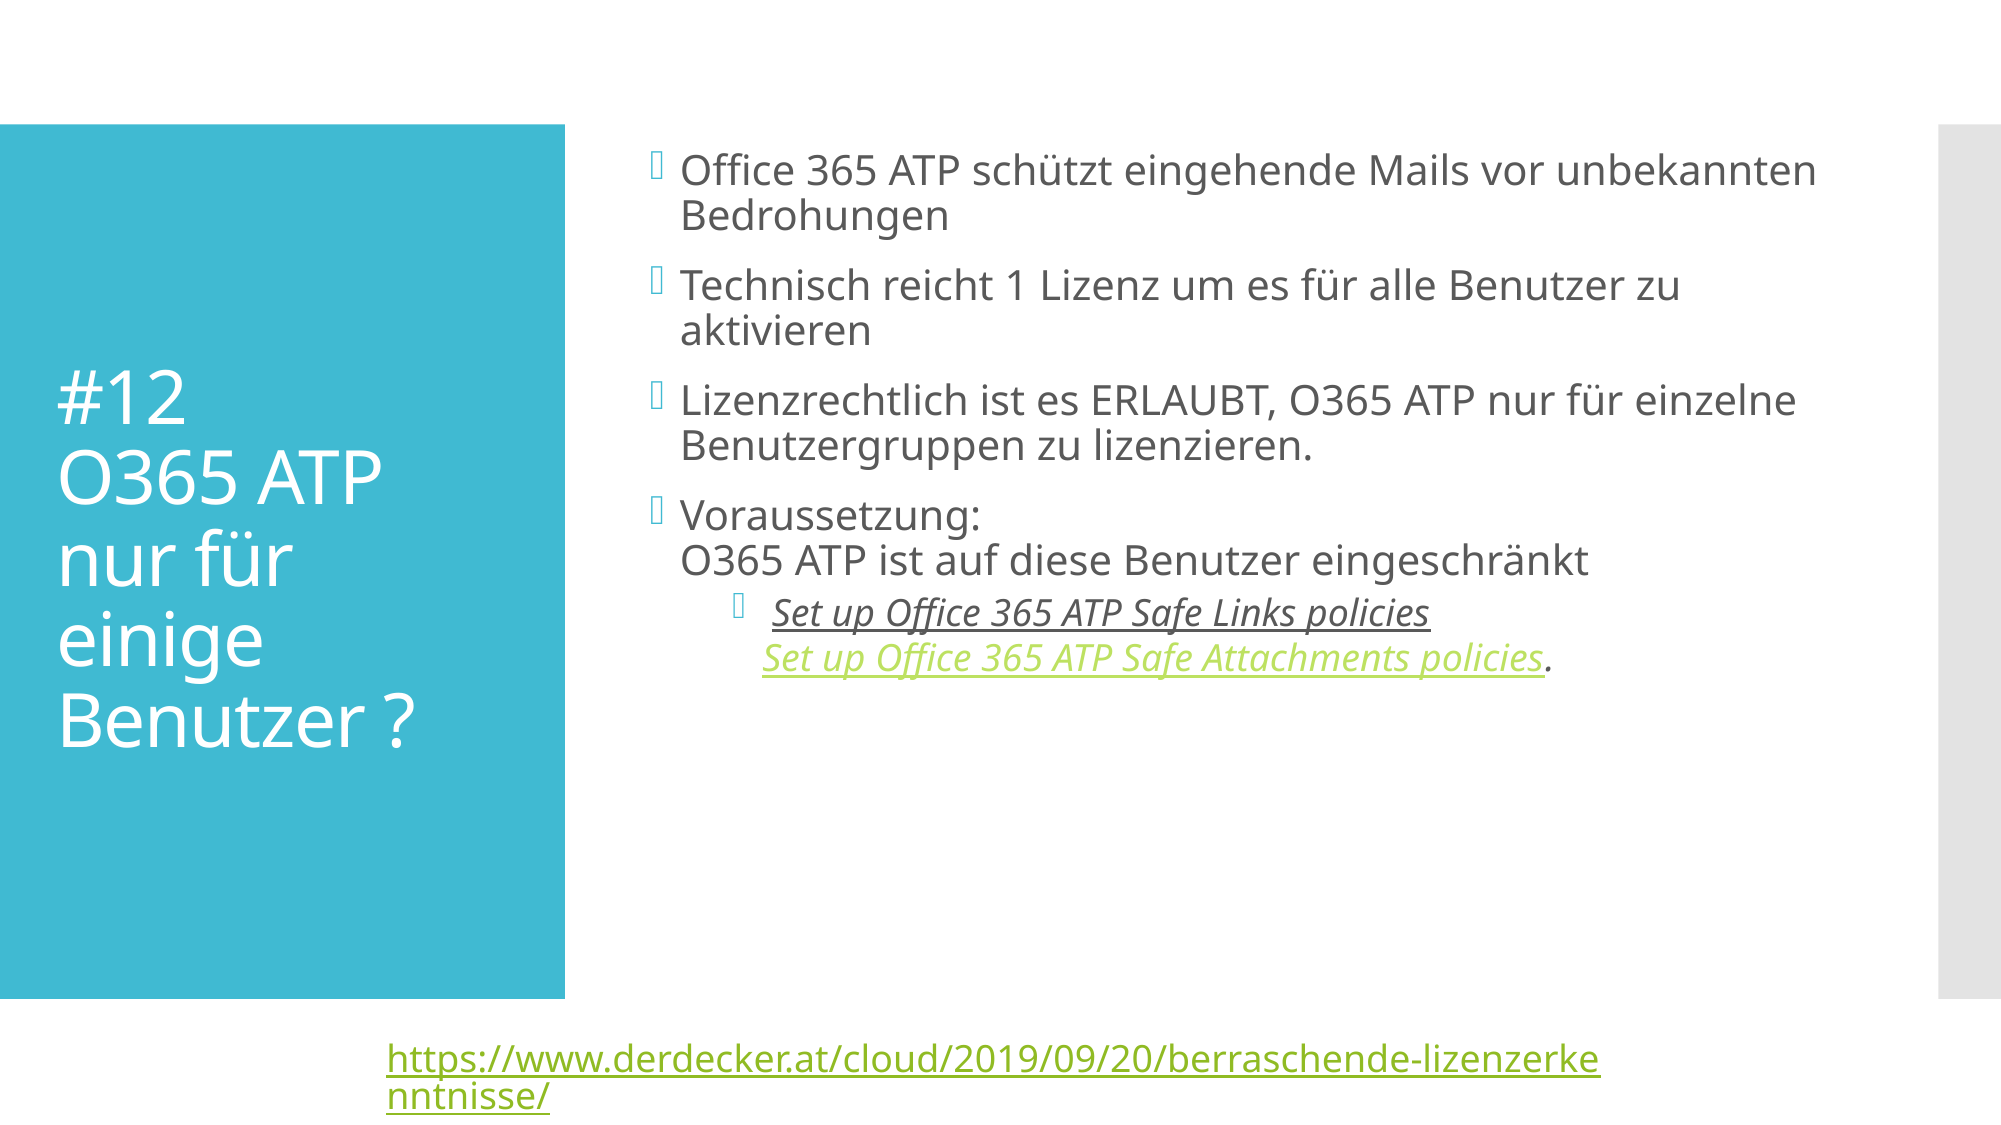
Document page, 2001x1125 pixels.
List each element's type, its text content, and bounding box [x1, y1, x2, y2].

text_box https://www.derdecker.at/cloud/2019/09/20/berraschende-lizenzerkenntnisse/ [371, 1027, 1629, 1093]
list Office 365 ATP schützt eingehende Mails vor unbekannten Bedrohungen Technisch reicht 1 Lizenz um es für alle Benutzer zu aktivieren Lizenzrechtlich ist es ERLAUBT, O365 ATP nur für einzelne Benutzergruppen zu lizenzieren. Voraussetzung: O365 ATP ist auf diese Benutzer eingeschränkt Set up Office 365 ATP Safe Links policies Set up Office 365 ATP Safe Attachments policies. [634, 141, 1835, 982]
title #12 O365 ATP nur für einige Benutzer ? [41, 184, 525, 940]
